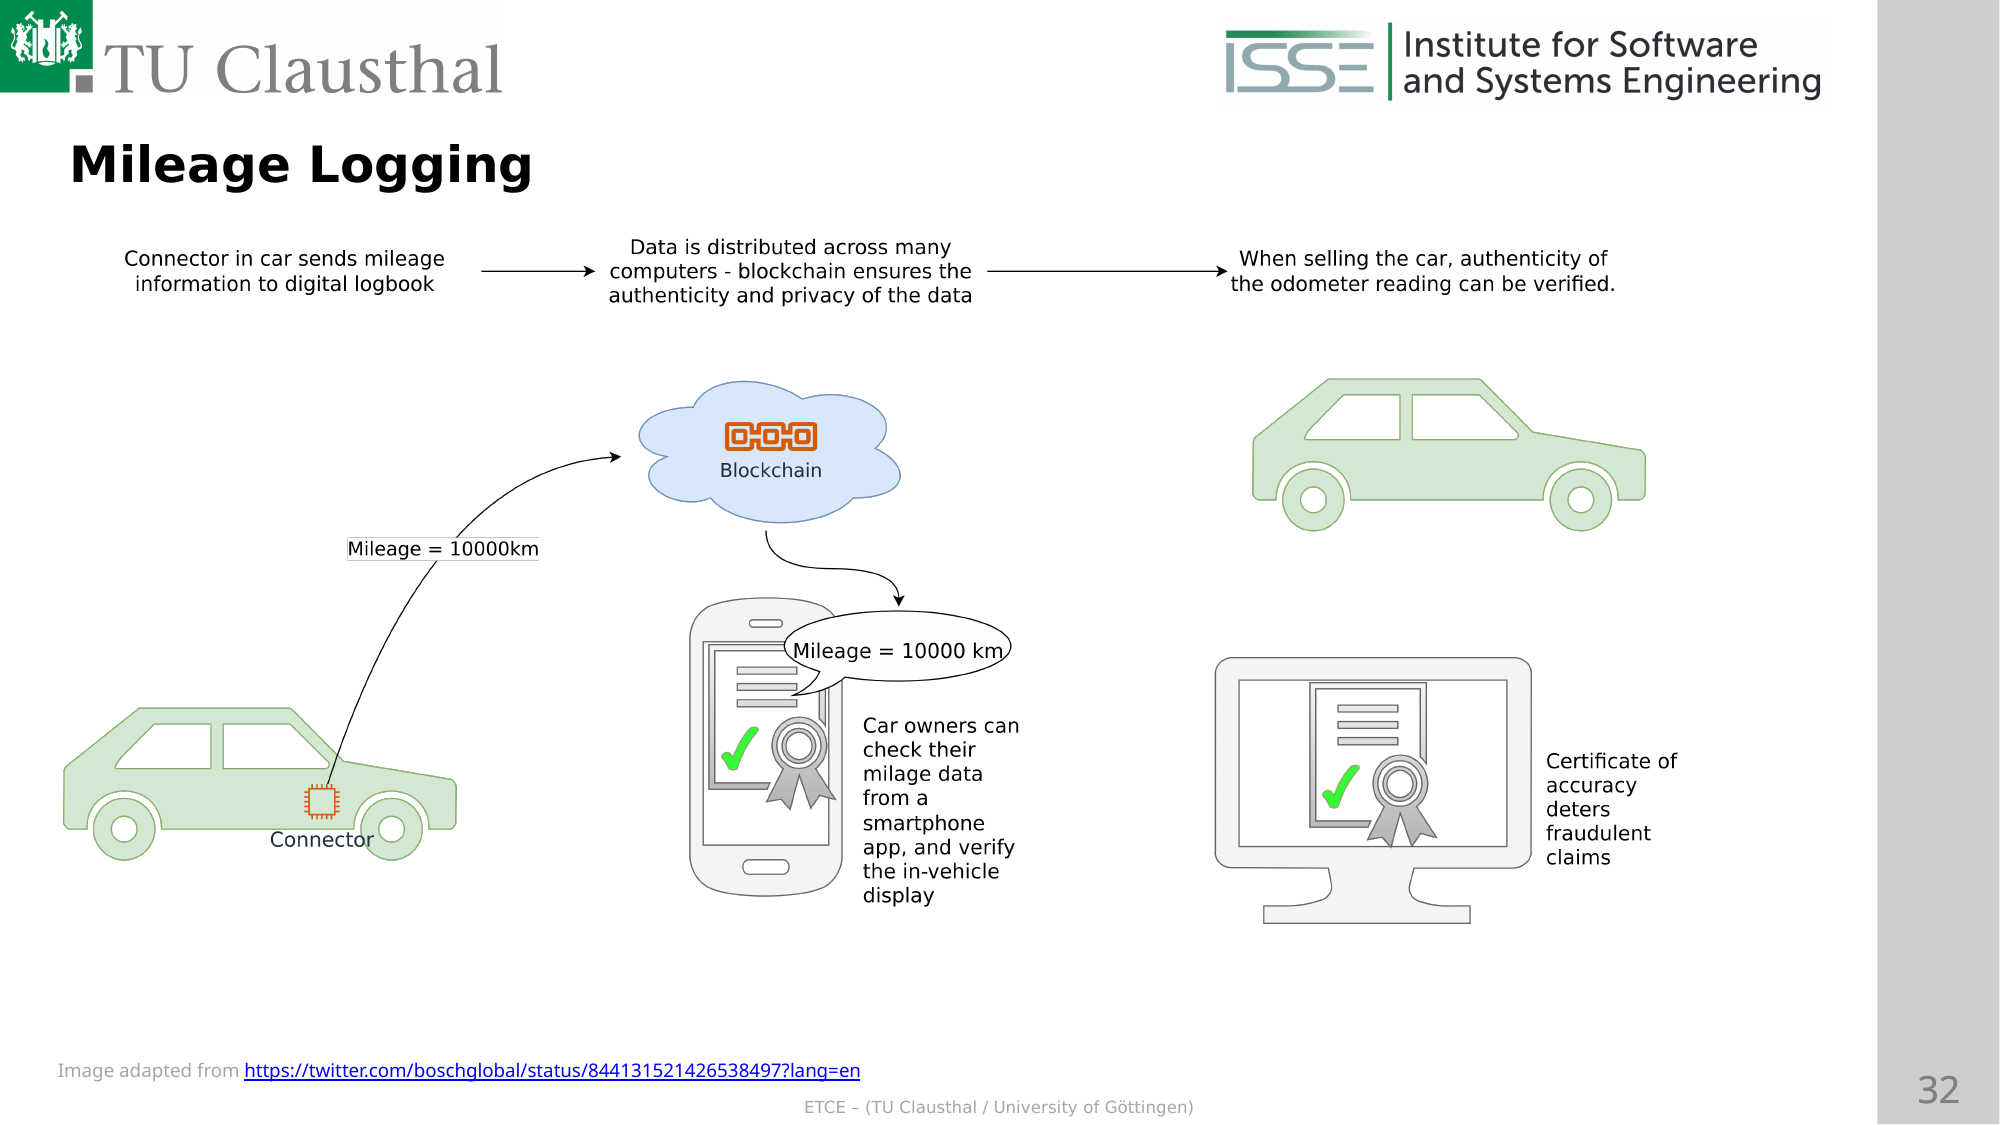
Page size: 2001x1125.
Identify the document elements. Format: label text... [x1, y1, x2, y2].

picture [0, 0, 502, 93]
text_box Image adapted from https://twitter.com/boschglobal/status/844131521426538497?lang=en [43, 1051, 1233, 1092]
picture [1218, 22, 1826, 107]
picture [63, 235, 1709, 925]
text_box Mileage Logging [54, 125, 1819, 208]
